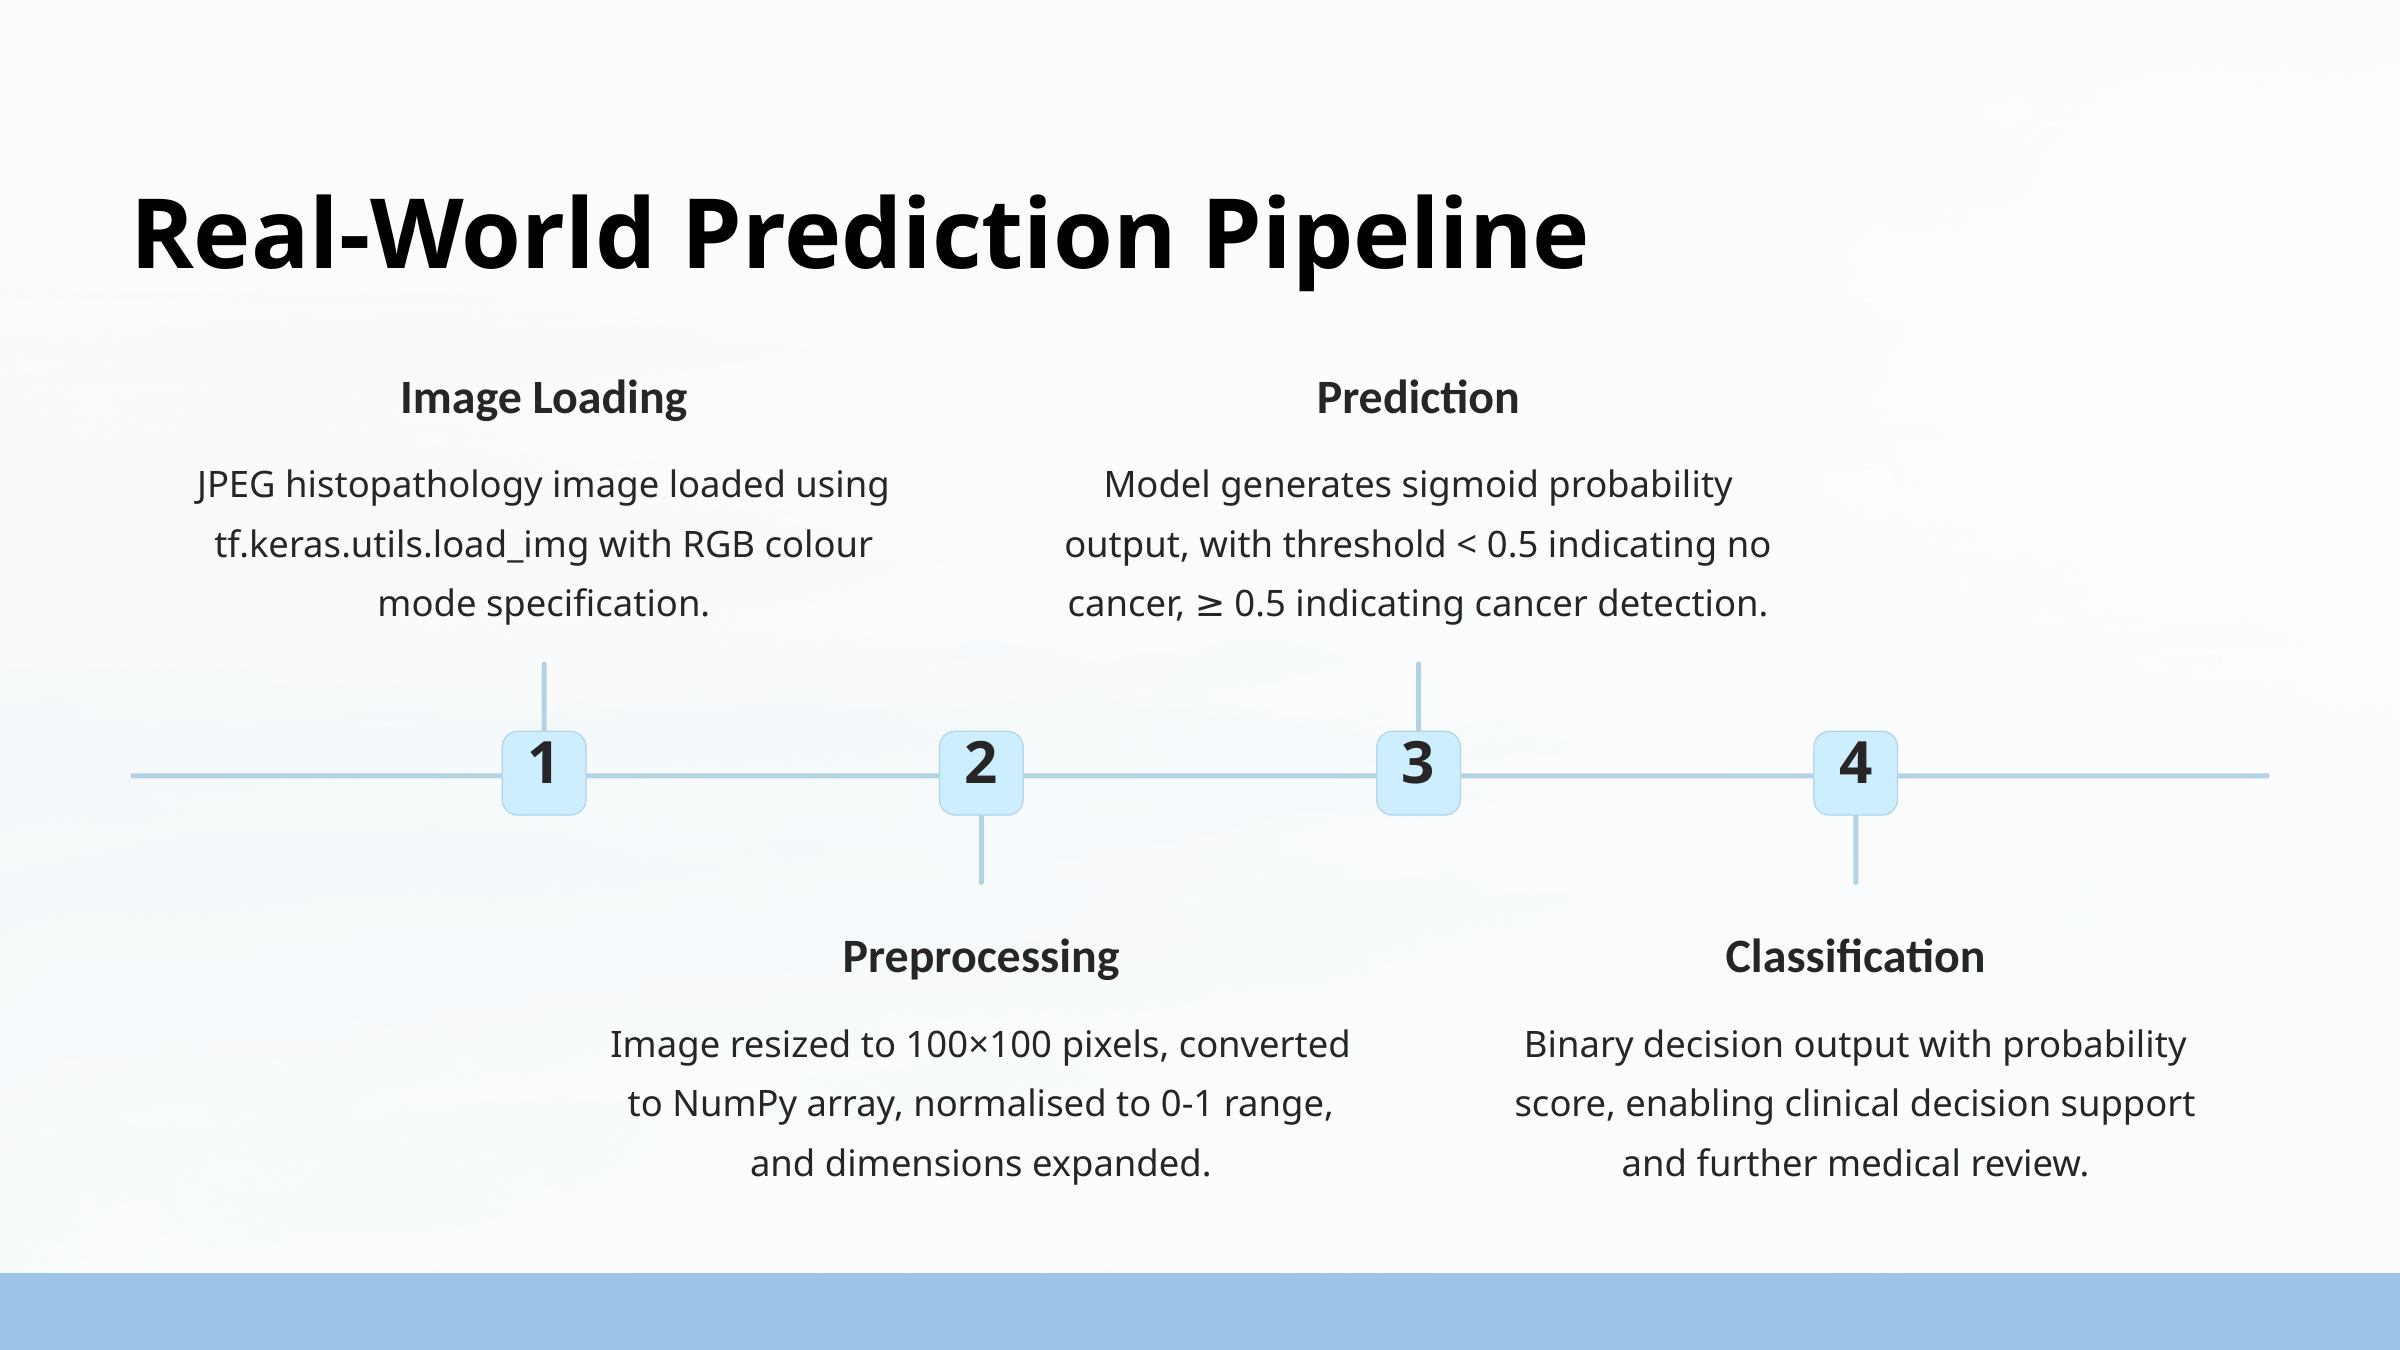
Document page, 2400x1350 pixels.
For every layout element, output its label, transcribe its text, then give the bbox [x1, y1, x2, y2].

text_box Binary decision output with probability score, enabling clinical decision support and further medical review. [1478, 1005, 2233, 1184]
text_box [939, 731, 1024, 816]
text_box [1898, 773, 2270, 779]
text_box Image resized to 100×100 pixels, converted to NumPy array, normalised to 0-1 range, and dimensions expanded. [604, 1005, 1359, 1184]
text_box 4 [1826, 736, 1885, 810]
text_box JPEG histopathology image loaded using tf.keras.utils.load_img with RGB colour mode specification. [167, 445, 921, 625]
text_box [978, 816, 984, 885]
text_box [1461, 773, 1813, 779]
text_box Prediction [1174, 362, 1663, 424]
text_box [502, 731, 587, 816]
text_box Model generates sigmoid probability output, with threshold < 0.5 indicating no cancer, ≥ 0.5 indicating cancer detection. [1041, 445, 1796, 625]
text_box [1024, 773, 1376, 779]
text_box Classification [1611, 922, 2100, 984]
text_box [1853, 816, 1859, 885]
text_box 3 [1389, 736, 1448, 810]
text_box Preprocessing [737, 922, 1226, 984]
text_box 1 [514, 736, 574, 810]
text_box Image Loading [299, 362, 789, 424]
text_box Real-World Prediction Pipeline [130, 165, 1528, 288]
text_box [1416, 661, 1422, 731]
text_box [587, 773, 939, 779]
text_box [0, 1273, 2400, 1350]
text_box [130, 773, 502, 779]
text_box [541, 661, 547, 731]
text_box [1376, 731, 1461, 816]
text_box 2 [952, 736, 1011, 810]
text_box [1813, 731, 1898, 816]
